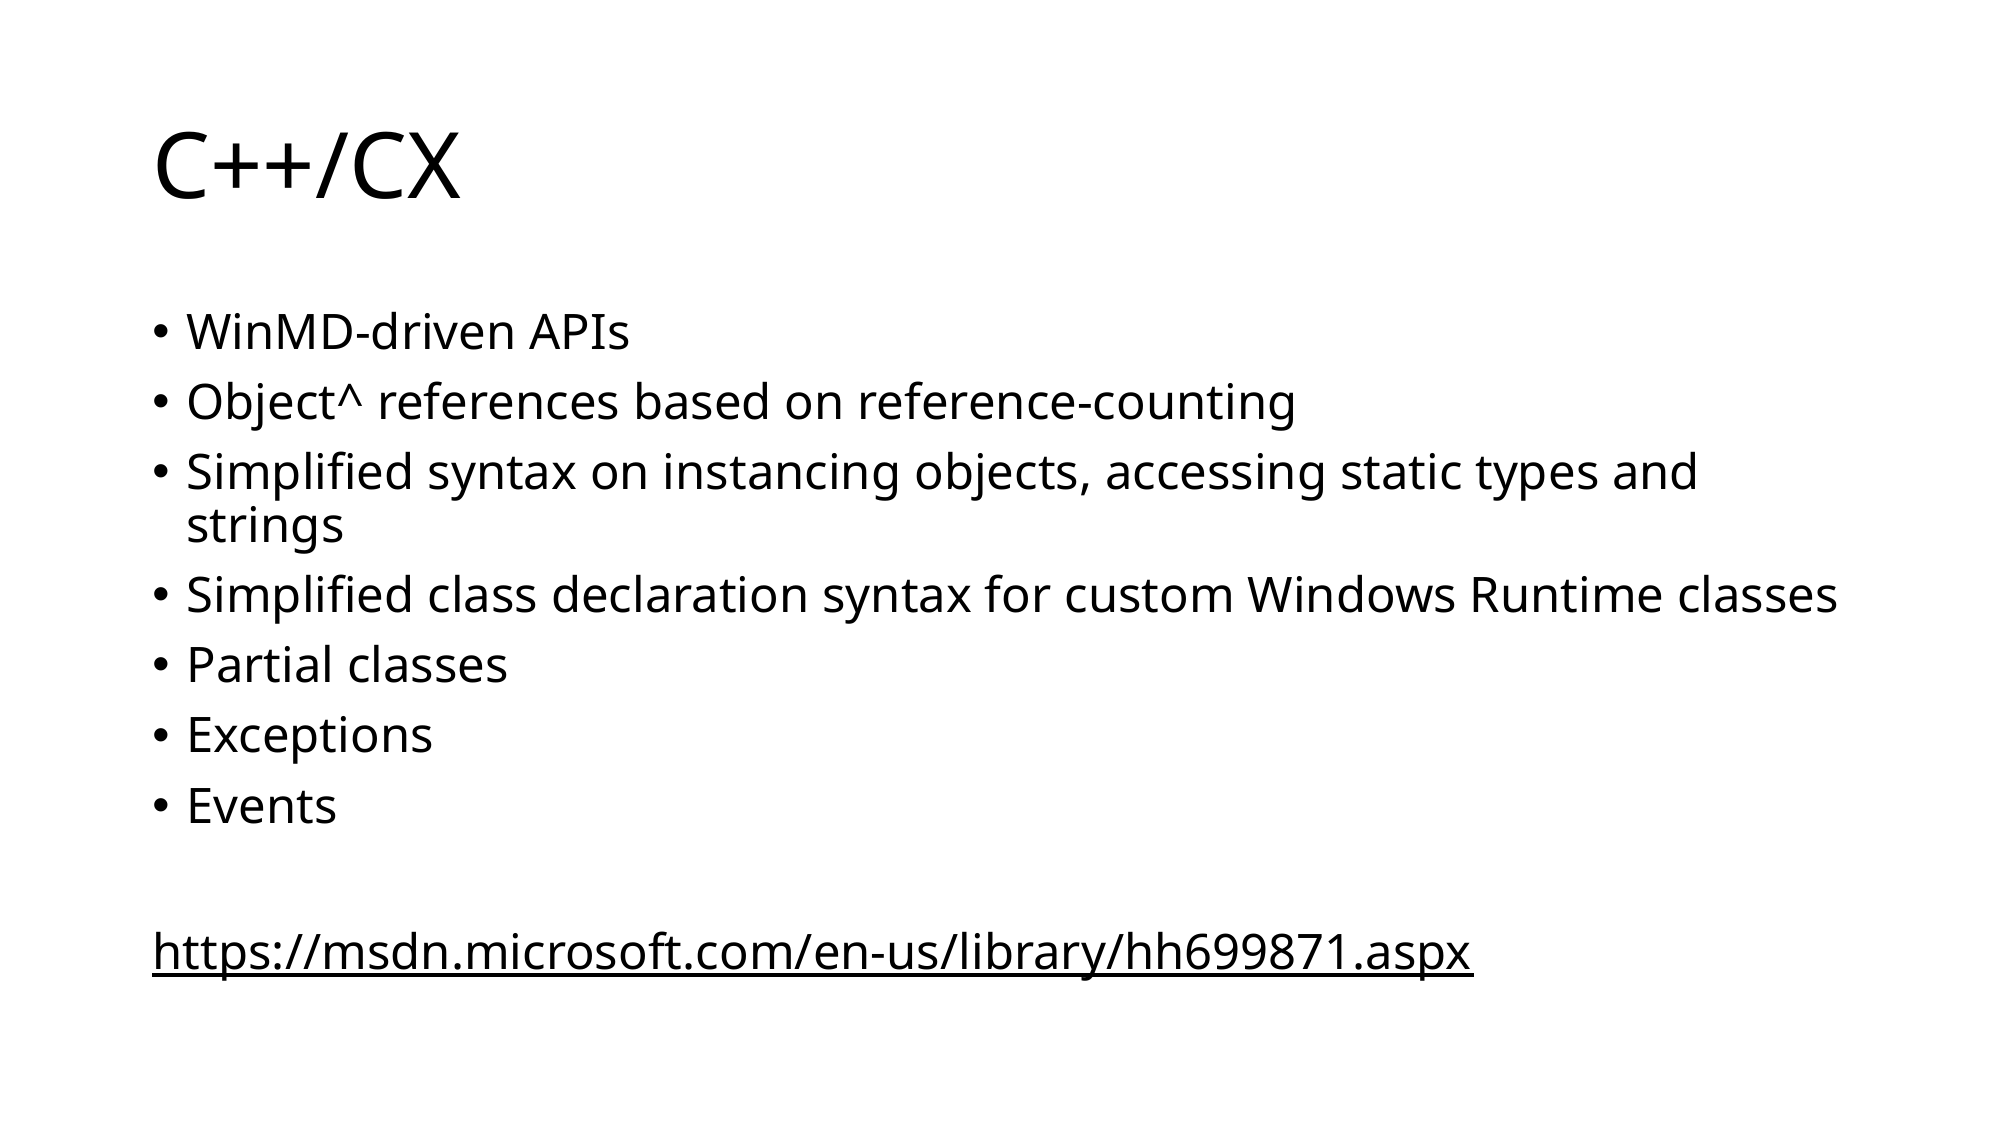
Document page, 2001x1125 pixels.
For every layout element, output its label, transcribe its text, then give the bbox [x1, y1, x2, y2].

list WinMD-driven APIs Object^ references based on reference-counting Simplified syntax on instancing objects, accessing static types and strings Simplified class declaration syntax for custom Windows Runtime classes Partial classes Exceptions Events https://msdn.microsoft.com/en-us/library/hh699871.aspx [137, 299, 1863, 1014]
title C++/CX [137, 59, 1863, 278]
